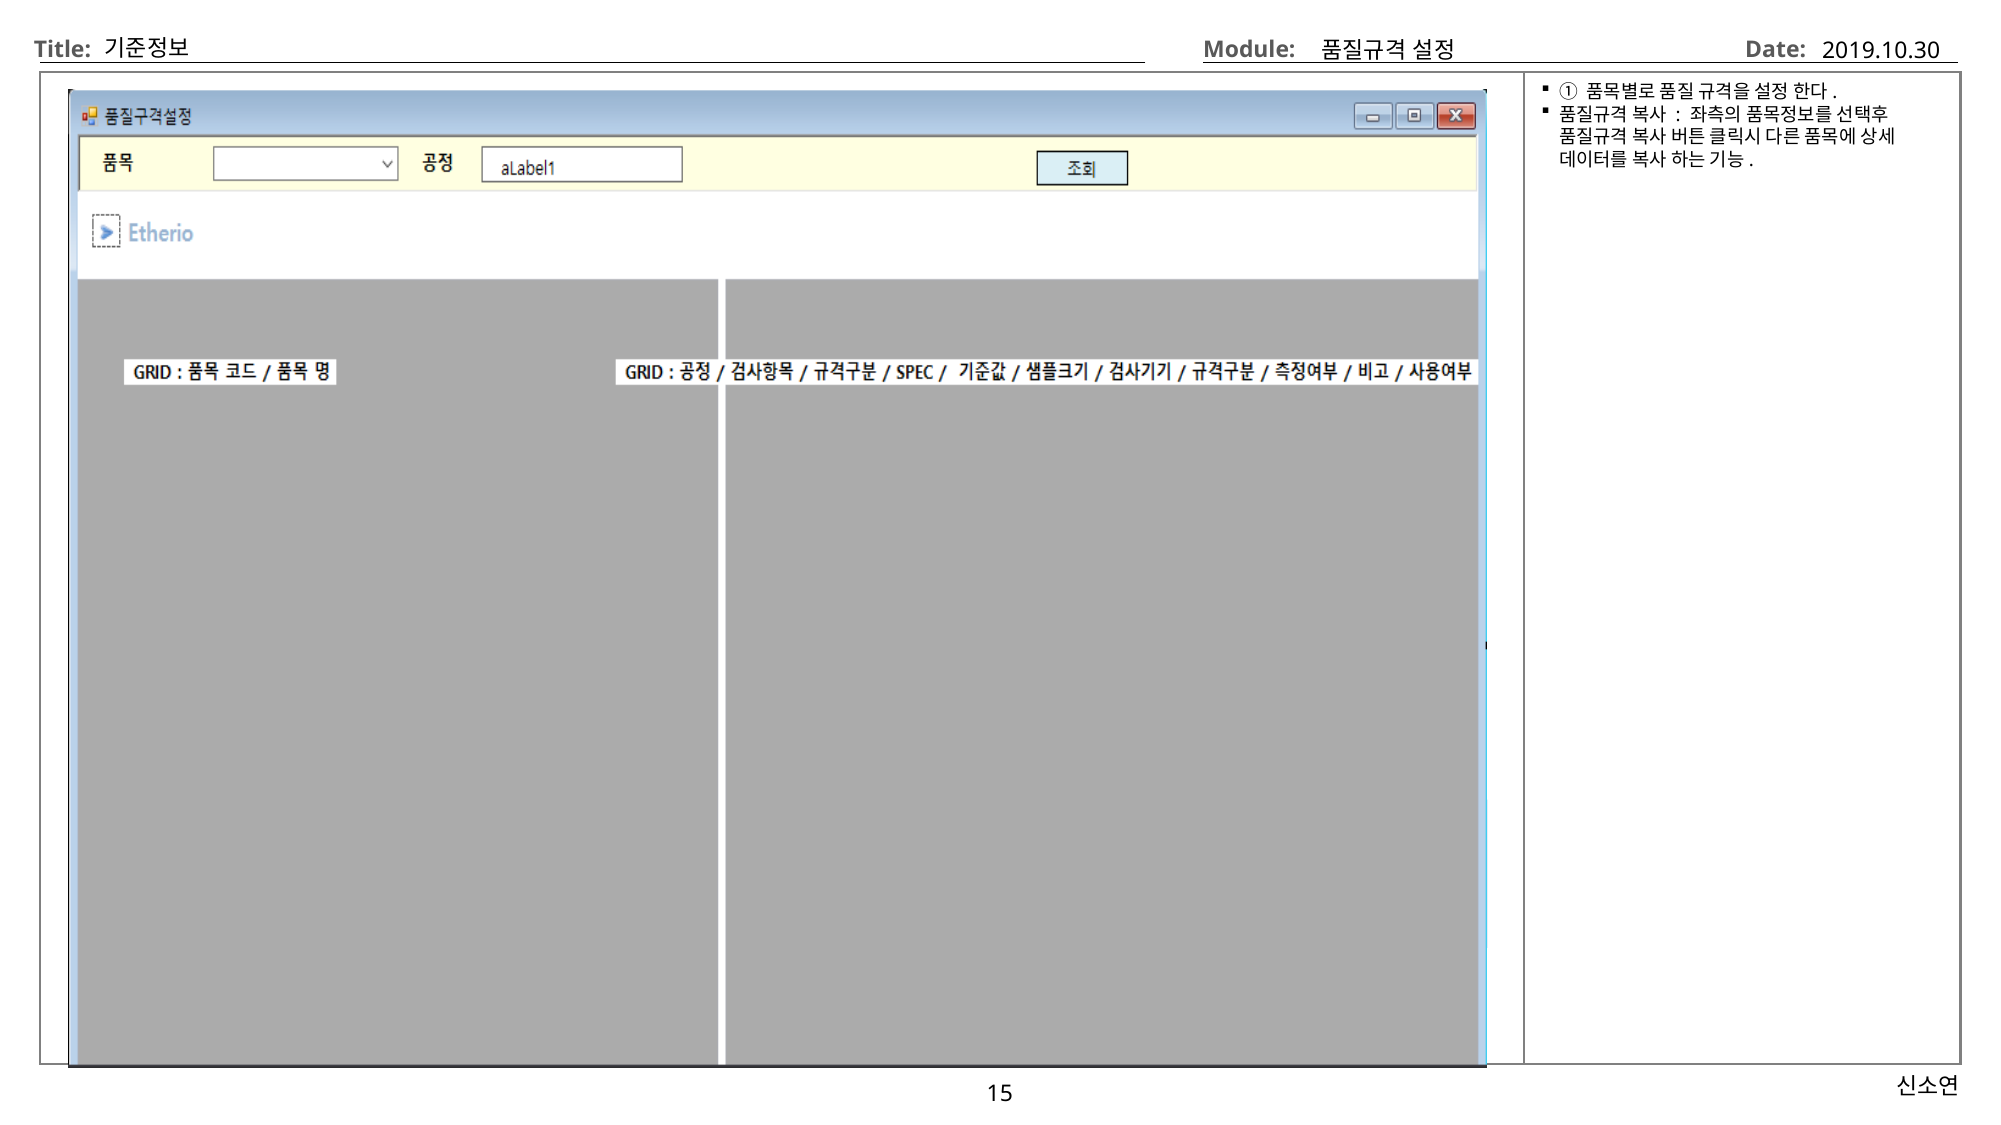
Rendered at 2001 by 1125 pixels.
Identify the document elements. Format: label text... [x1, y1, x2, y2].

list 신소연 [1526, 1067, 1960, 1103]
picture [68, 89, 1487, 1068]
title 기준정보 [104, 29, 1123, 66]
list 2019.10.30 [1822, 31, 1990, 67]
text_box ① 품목별로 품질 규격을 설정 한다. 품질규격 복사 : 좌측의 품목정보를 선택후 품질규격 복사 버튼 클릭시 다른 품목에 상세 데이터를 복사 하는 기능. [1526, 72, 1960, 211]
list 품질규격 설정 [1321, 31, 1651, 67]
